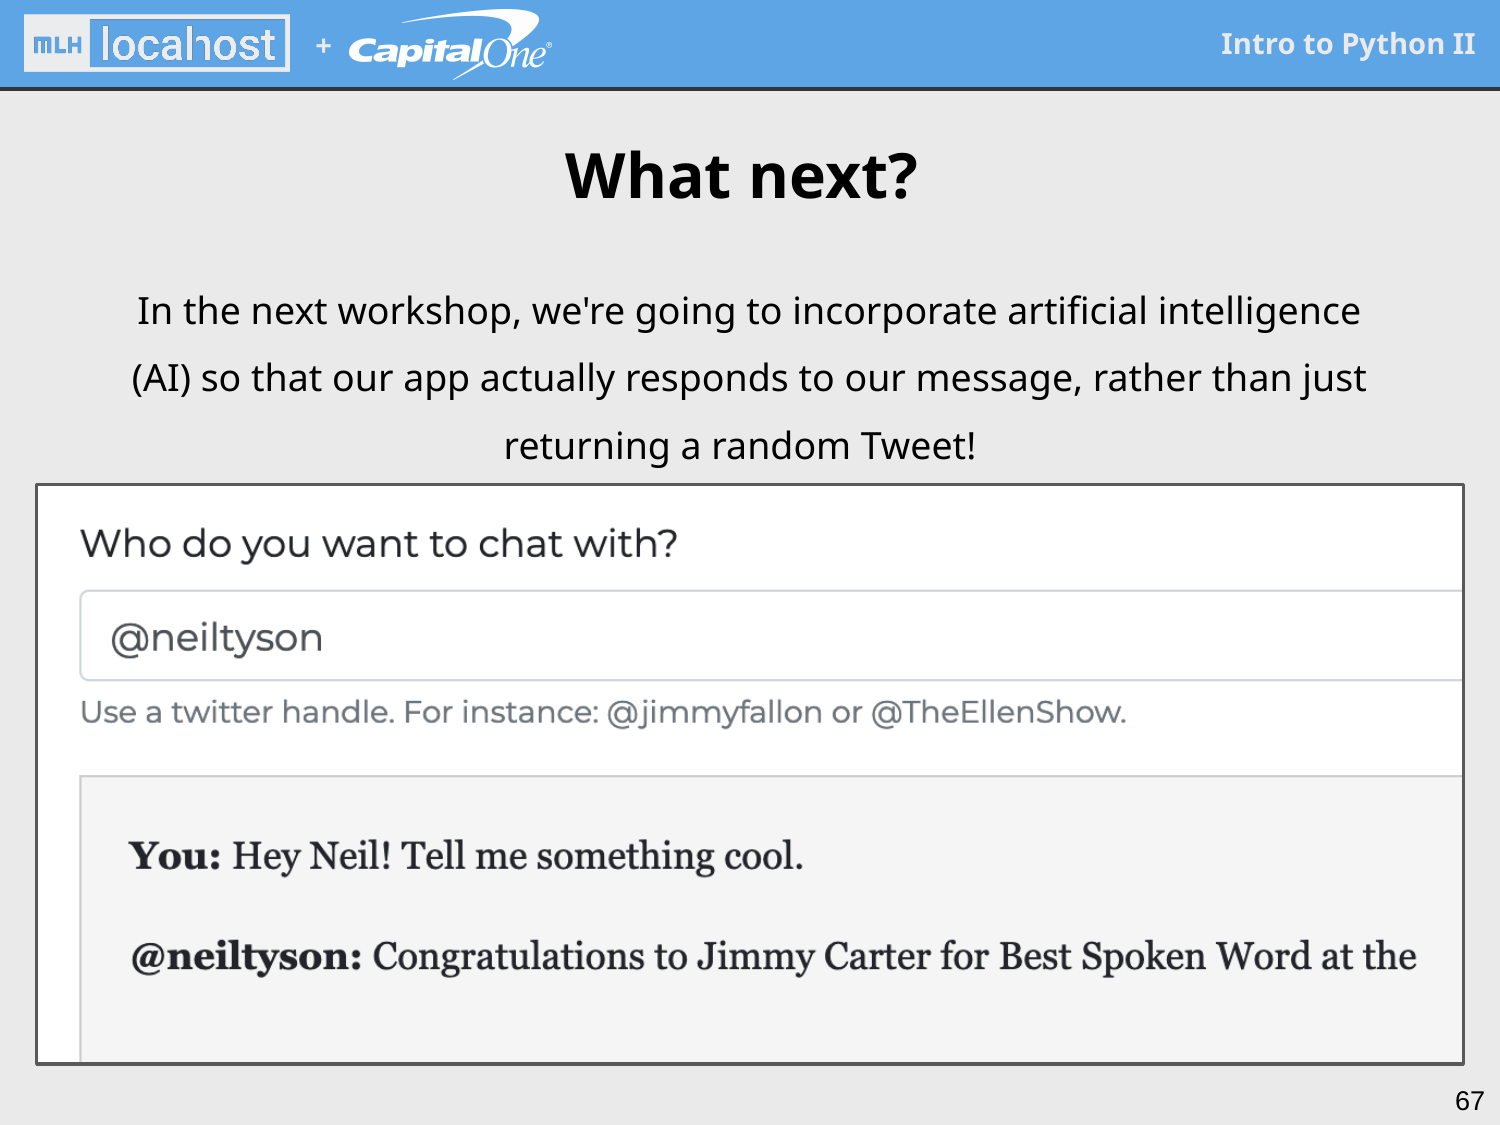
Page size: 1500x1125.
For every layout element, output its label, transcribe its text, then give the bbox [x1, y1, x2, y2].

picture [349, 9, 552, 80]
picture [24, 14, 290, 72]
text_box In the next workshop, we're going to incorporate artificial intelligence (AI) so that our app actually responds to our message, rather than just returning a random Tweet! [88, 266, 1412, 465]
text_box What next? [26, 106, 1474, 242]
picture [37, 485, 1463, 1063]
